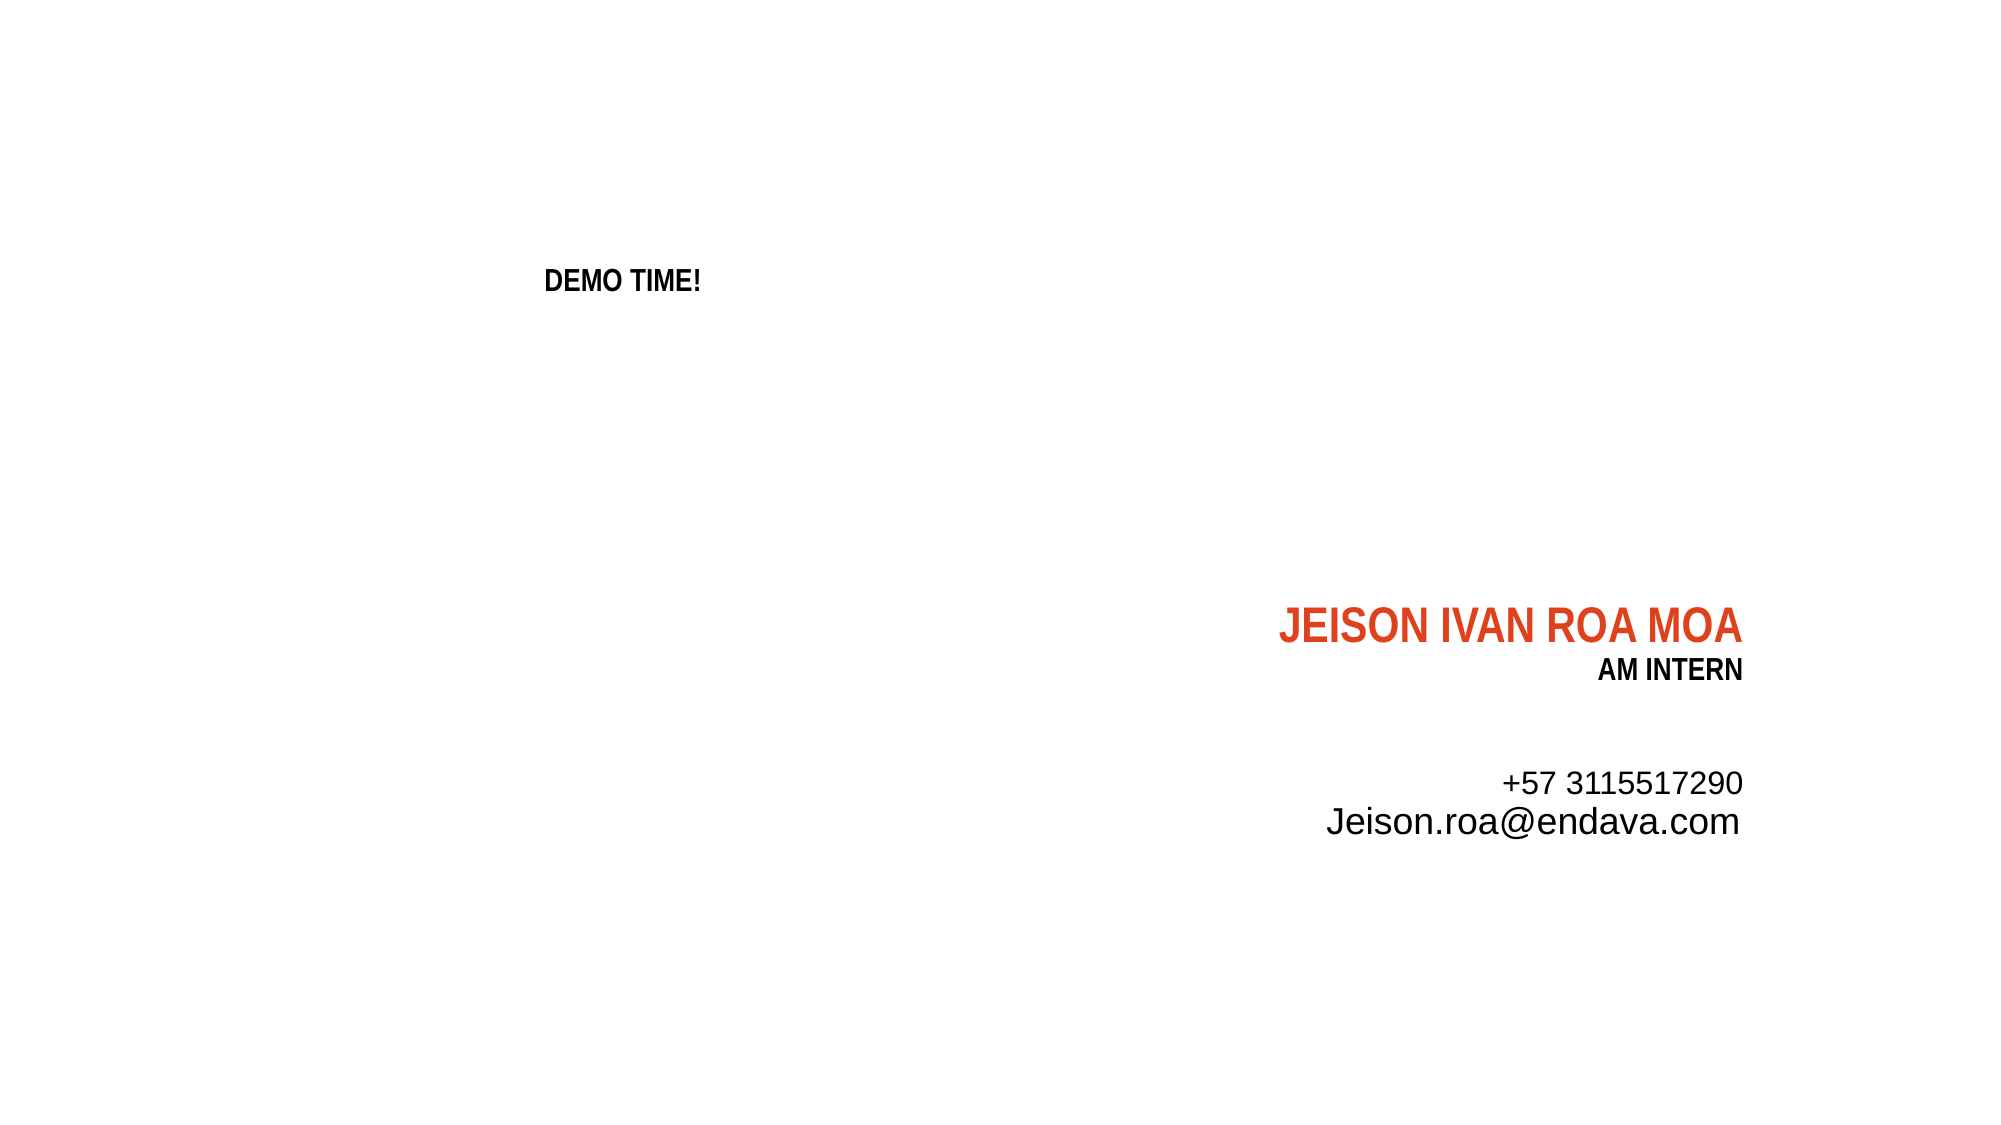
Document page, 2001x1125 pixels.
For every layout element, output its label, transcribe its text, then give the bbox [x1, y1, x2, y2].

list AM INTERN [917, 653, 1744, 688]
text_box DEMO TIME! [0, 264, 702, 299]
list JEISON IVAN ROA MOA [917, 579, 1744, 653]
list Jeison.roa@endava.com [917, 801, 1741, 850]
list +57 3115517290 [917, 766, 1744, 802]
